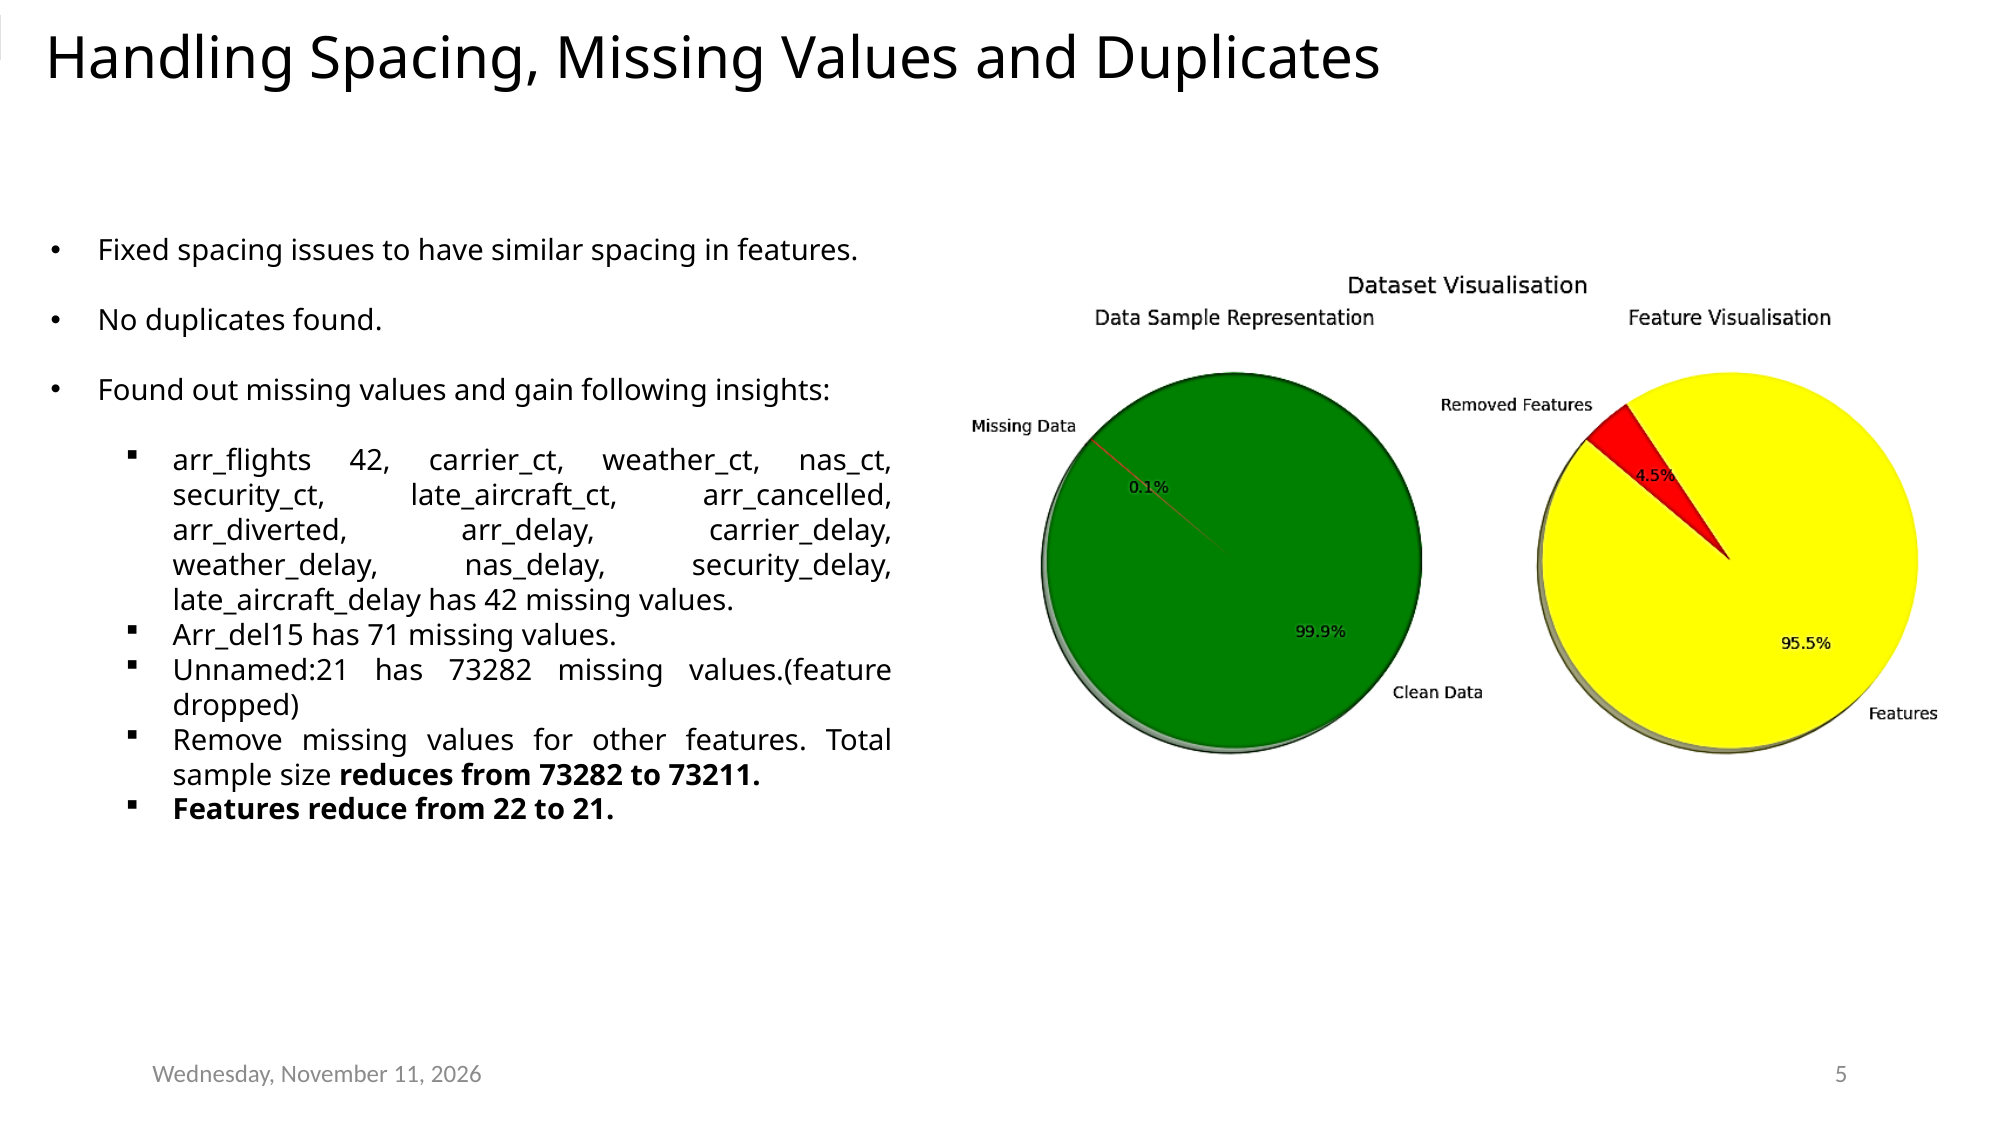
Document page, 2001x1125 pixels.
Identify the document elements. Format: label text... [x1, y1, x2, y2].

slide_number 5 [1412, 1042, 1863, 1103]
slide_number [137, 1042, 588, 1103]
text_box Fixed spacing issues to have similar spacing in features. No duplicates found. Found out missing values and gain following insights: arr_flights 42, carrier_ct, weather_ct, nas_ct, security_ct, late_aircraft_ct, arr_cancelled, arr_diverted, arr_delay, carrier_delay, weather_delay, nas_delay, security_delay, late_aircraft_delay has 42 missing values. Arr_del15 has 71 missing values. Unnamed:21 has 73282 missing values.(feature dropped) Remove missing values for other features. Total sample size reduces from 73282 to 73211. Features reduce from 22 to 21. [50, 196, 893, 826]
picture [960, 264, 1950, 798]
title Handling Spacing, Missing Values and Duplicates [30, 8, 1756, 112]
